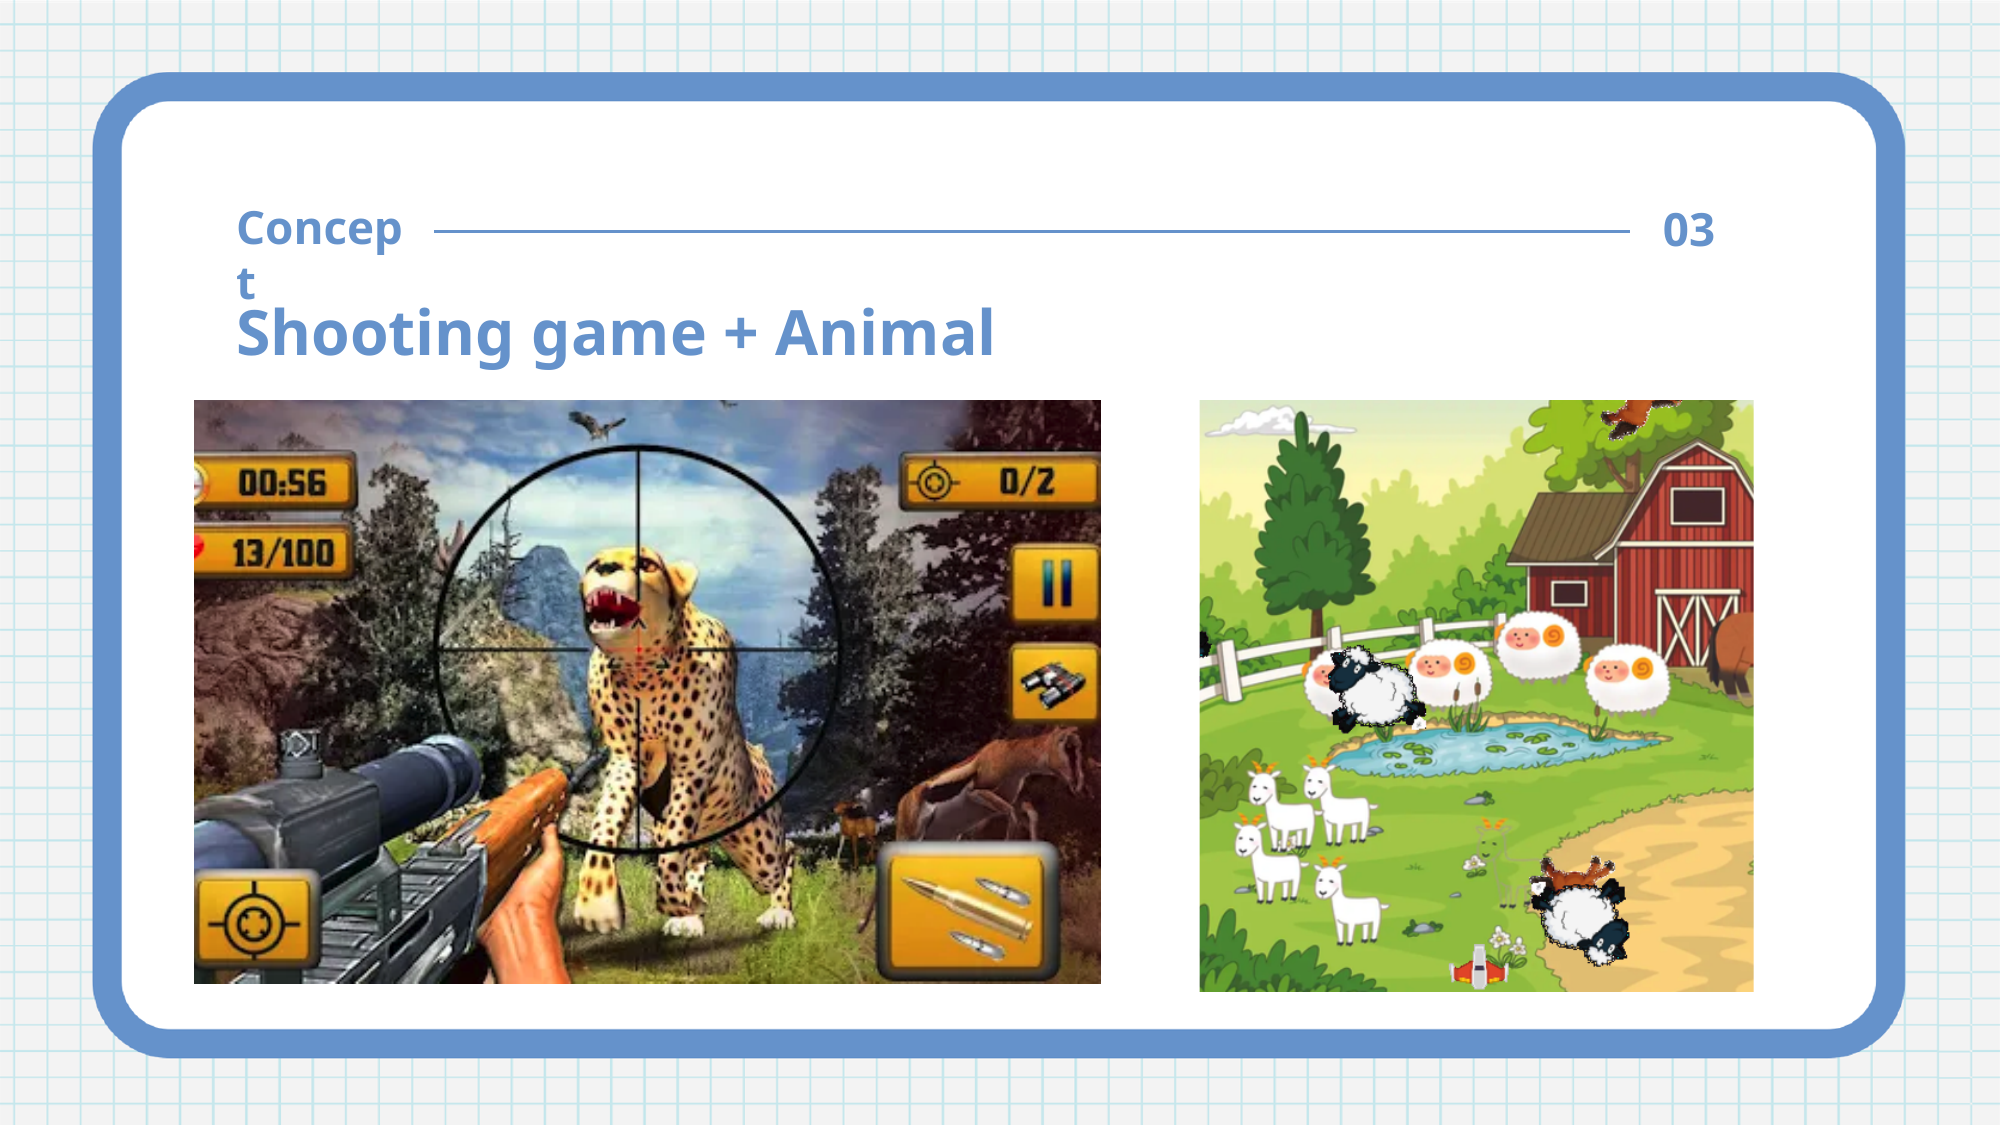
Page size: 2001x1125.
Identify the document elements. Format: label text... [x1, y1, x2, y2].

text_box Concept [221, 191, 435, 285]
text_box 03 [1648, 192, 1754, 263]
picture [0, 0, 2000, 1125]
text_box Shooting game + Animal [221, 285, 1031, 376]
